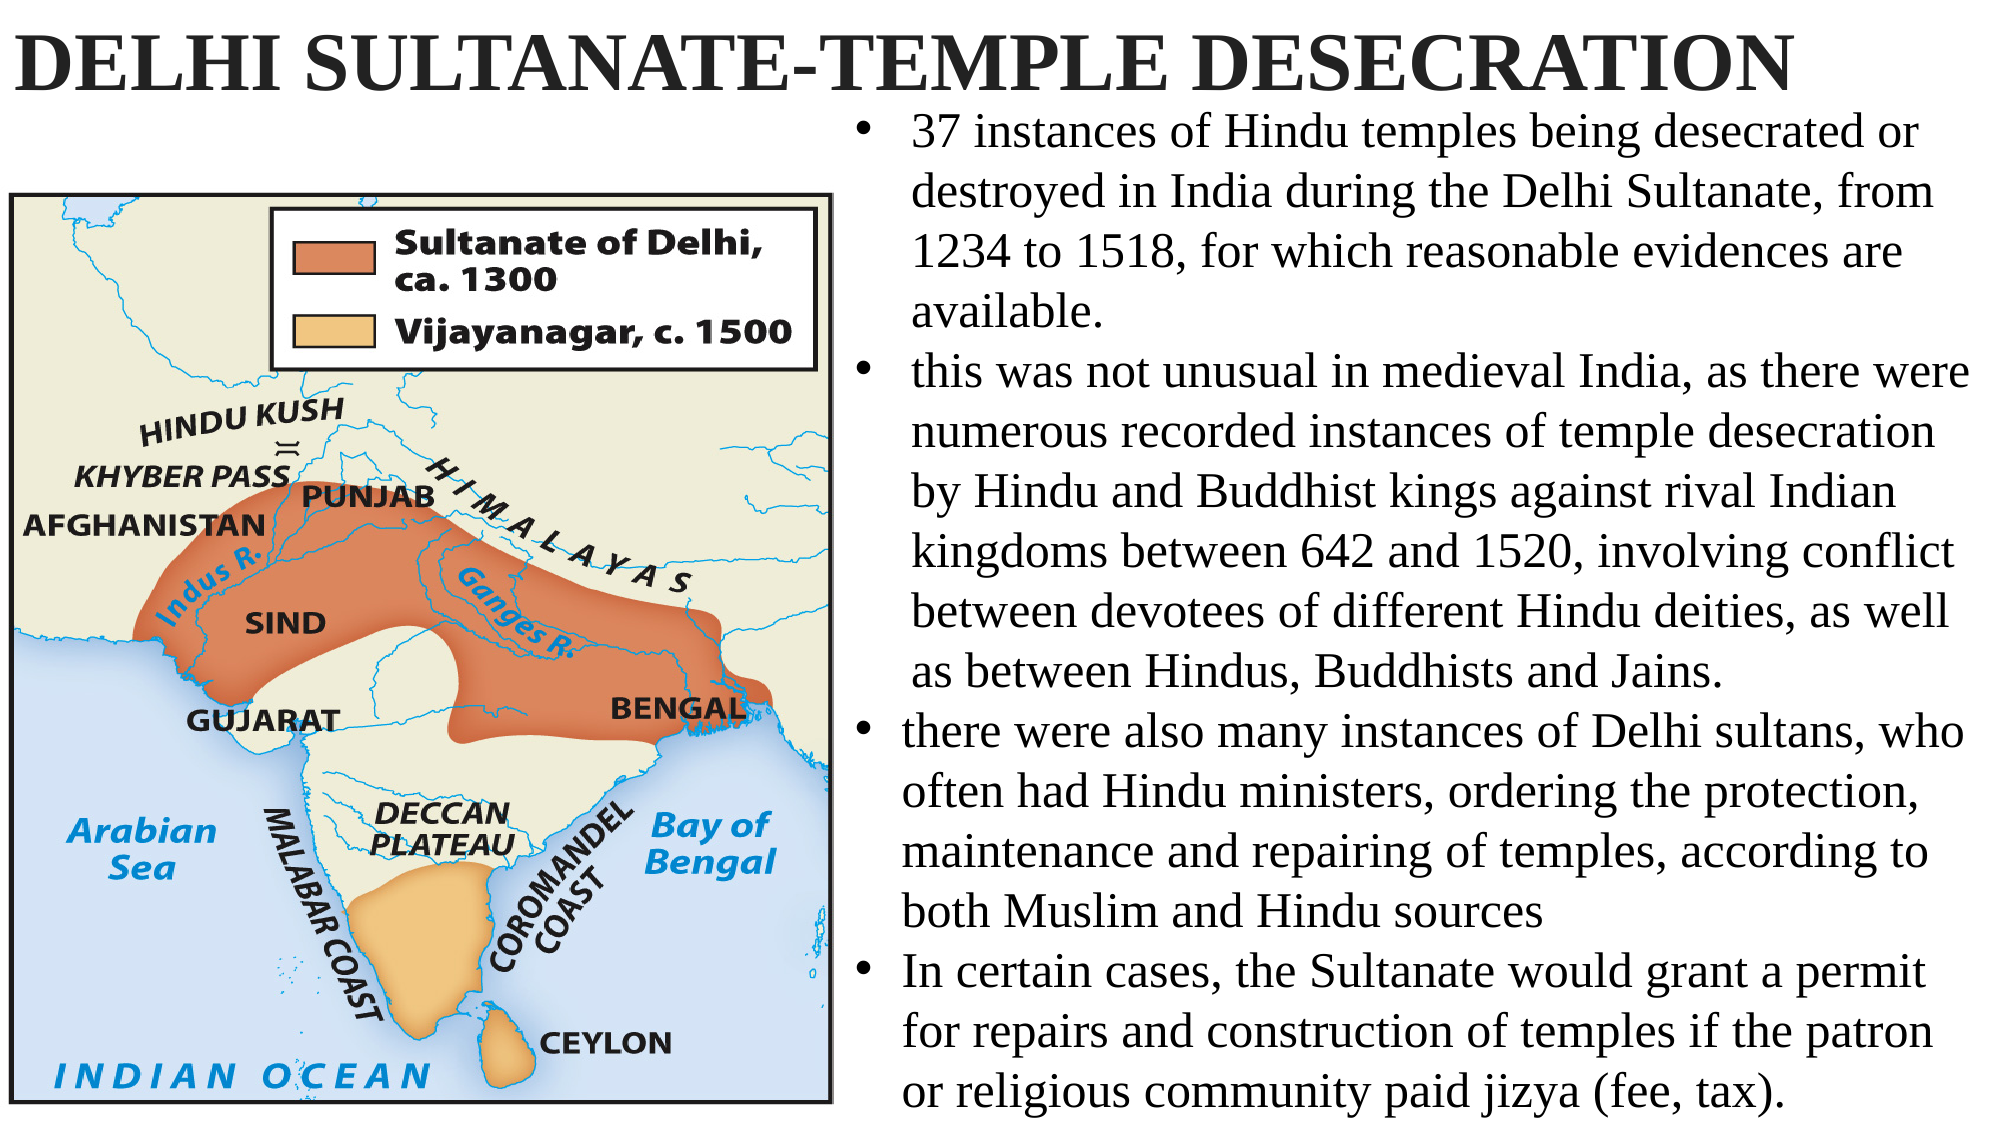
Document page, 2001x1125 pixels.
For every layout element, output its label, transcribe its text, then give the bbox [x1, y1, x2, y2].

picture [0, 185, 840, 1108]
text_box DELHI SULTANATE-TEMPLE DESECRATION [0, 0, 1972, 115]
text_box 37 instances of Hindu temples being desecrated or destroyed in India during the Delhi Sultanate, from 1234 to 1518, for which reasonable evidences are available. this was not unusual in medieval India, as there were numerous recorded instances of temple desecration by Hindu and Buddhist kings against rival Indian kingdoms between 642 and 1520, involving conflict between devotees of different Hindu deities, as well as between Hindus, Buddhists and Jains. there were also many instances of Delhi sultans, who often had Hindu ministers, ordering the protection, maintenance and repairing of temples, according to both Muslim and Hindu sources In certain cases, the Sultanate would grant a permit for repairs and construction of temples if the patron or religious community paid jizya (fee, tax). [839, 90, 2000, 1125]
